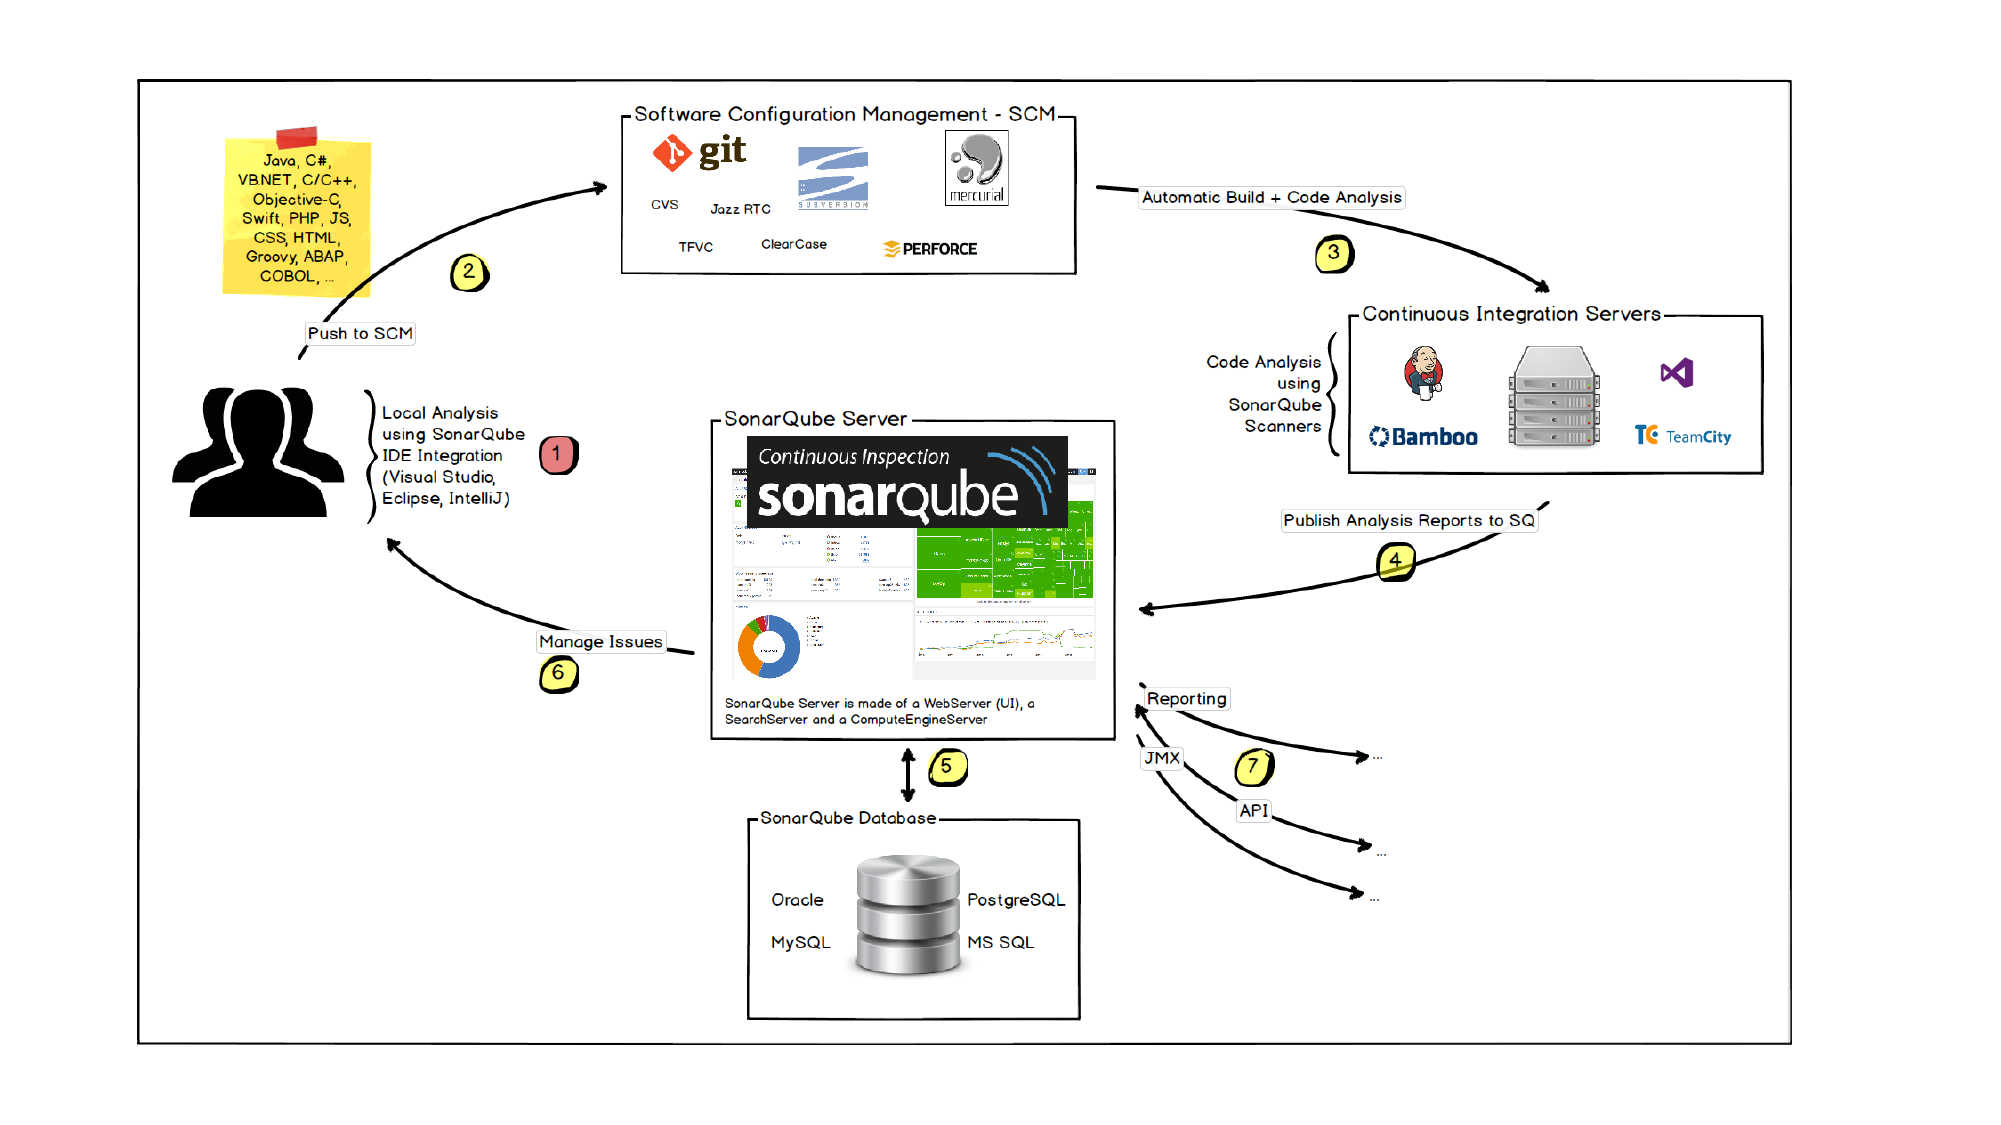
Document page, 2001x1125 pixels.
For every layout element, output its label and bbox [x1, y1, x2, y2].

picture [137, 79, 1792, 1045]
